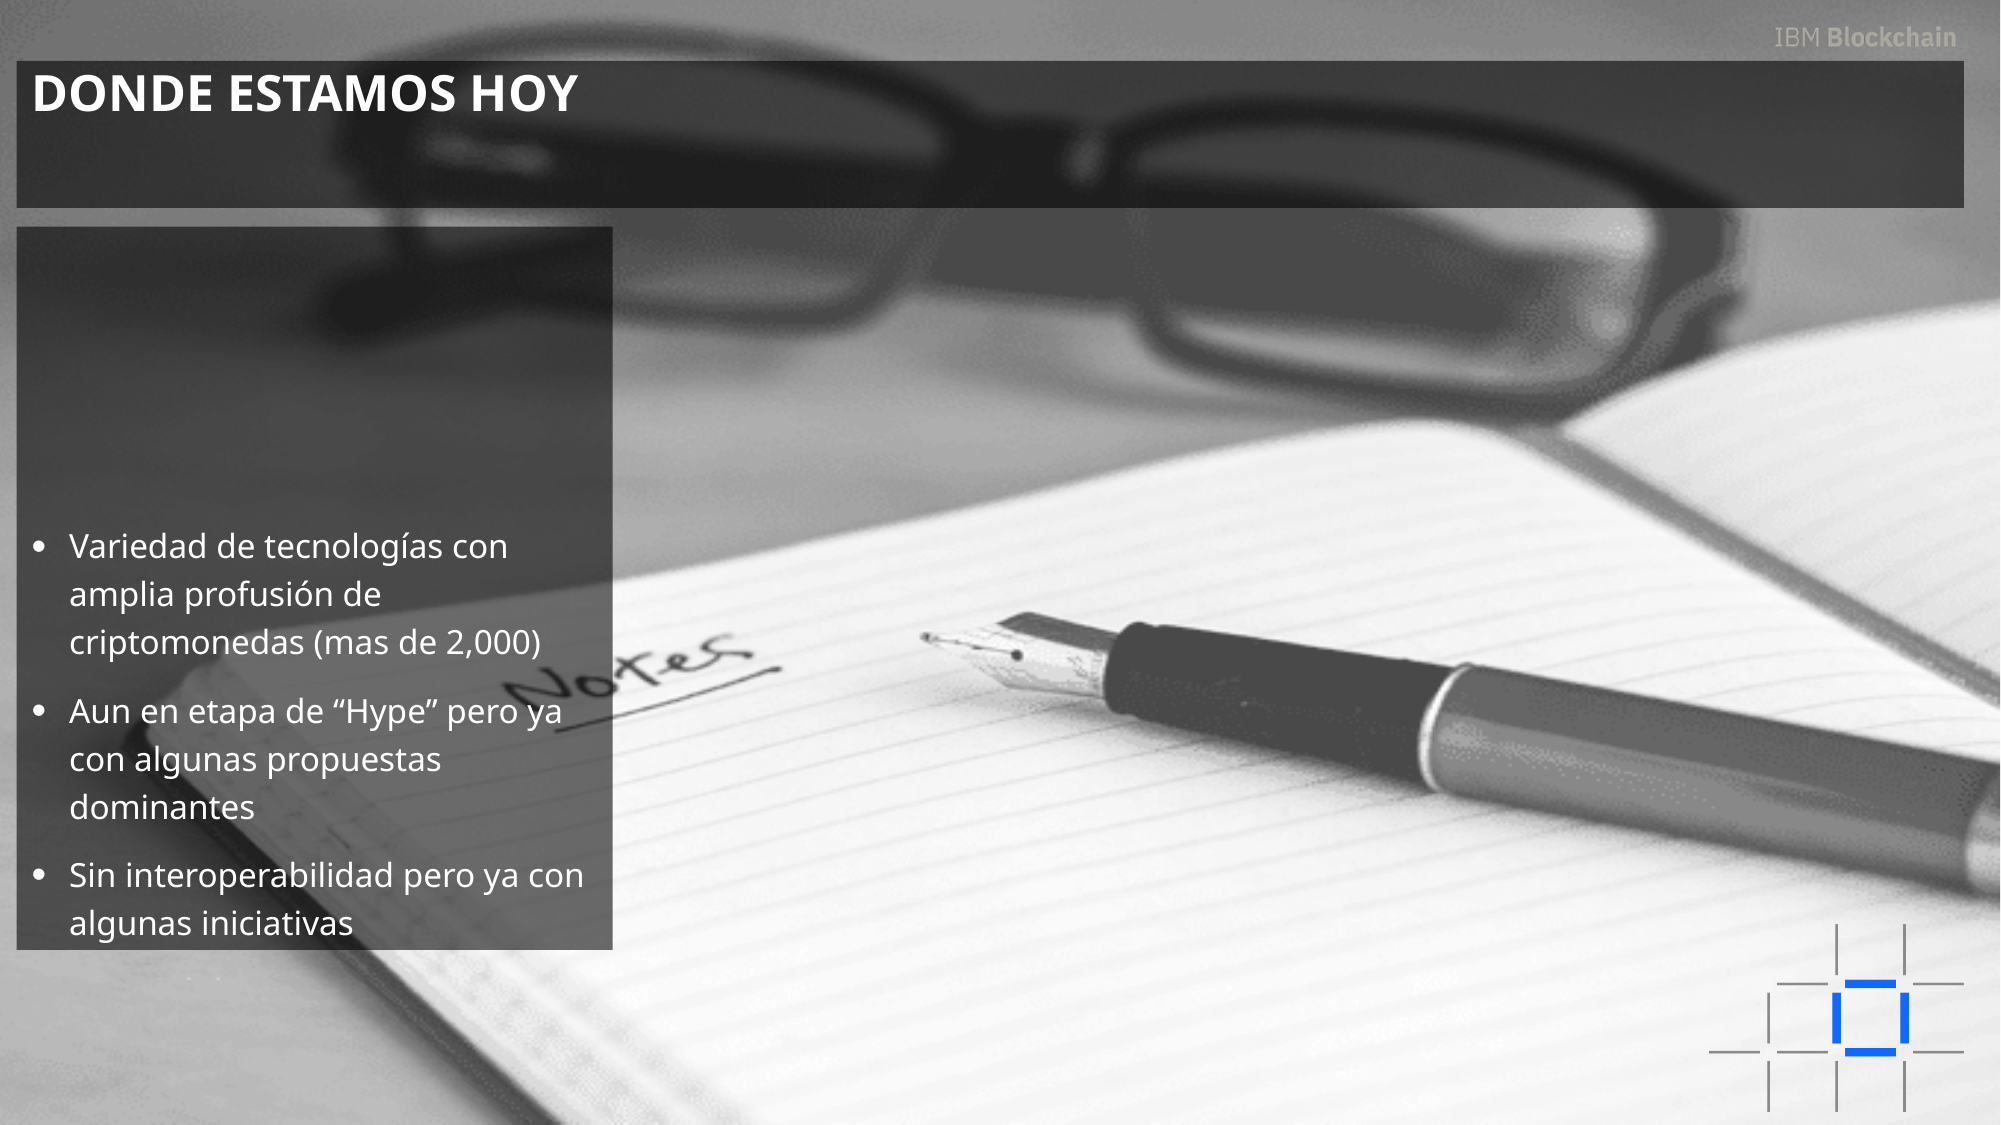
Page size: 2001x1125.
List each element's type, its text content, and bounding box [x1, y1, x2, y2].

list Variedad de tecnologías con amplia profusión de criptomonedas (mas de 2,000) Aun en etapa de “Hype” pero ya con algunas propuestas dominantes Sin interoperabilidad pero ya con algunas iniciativas [16, 226, 613, 950]
picture [0, 0, 2001, 1125]
title Donde estamos hoy [16, 60, 1964, 208]
